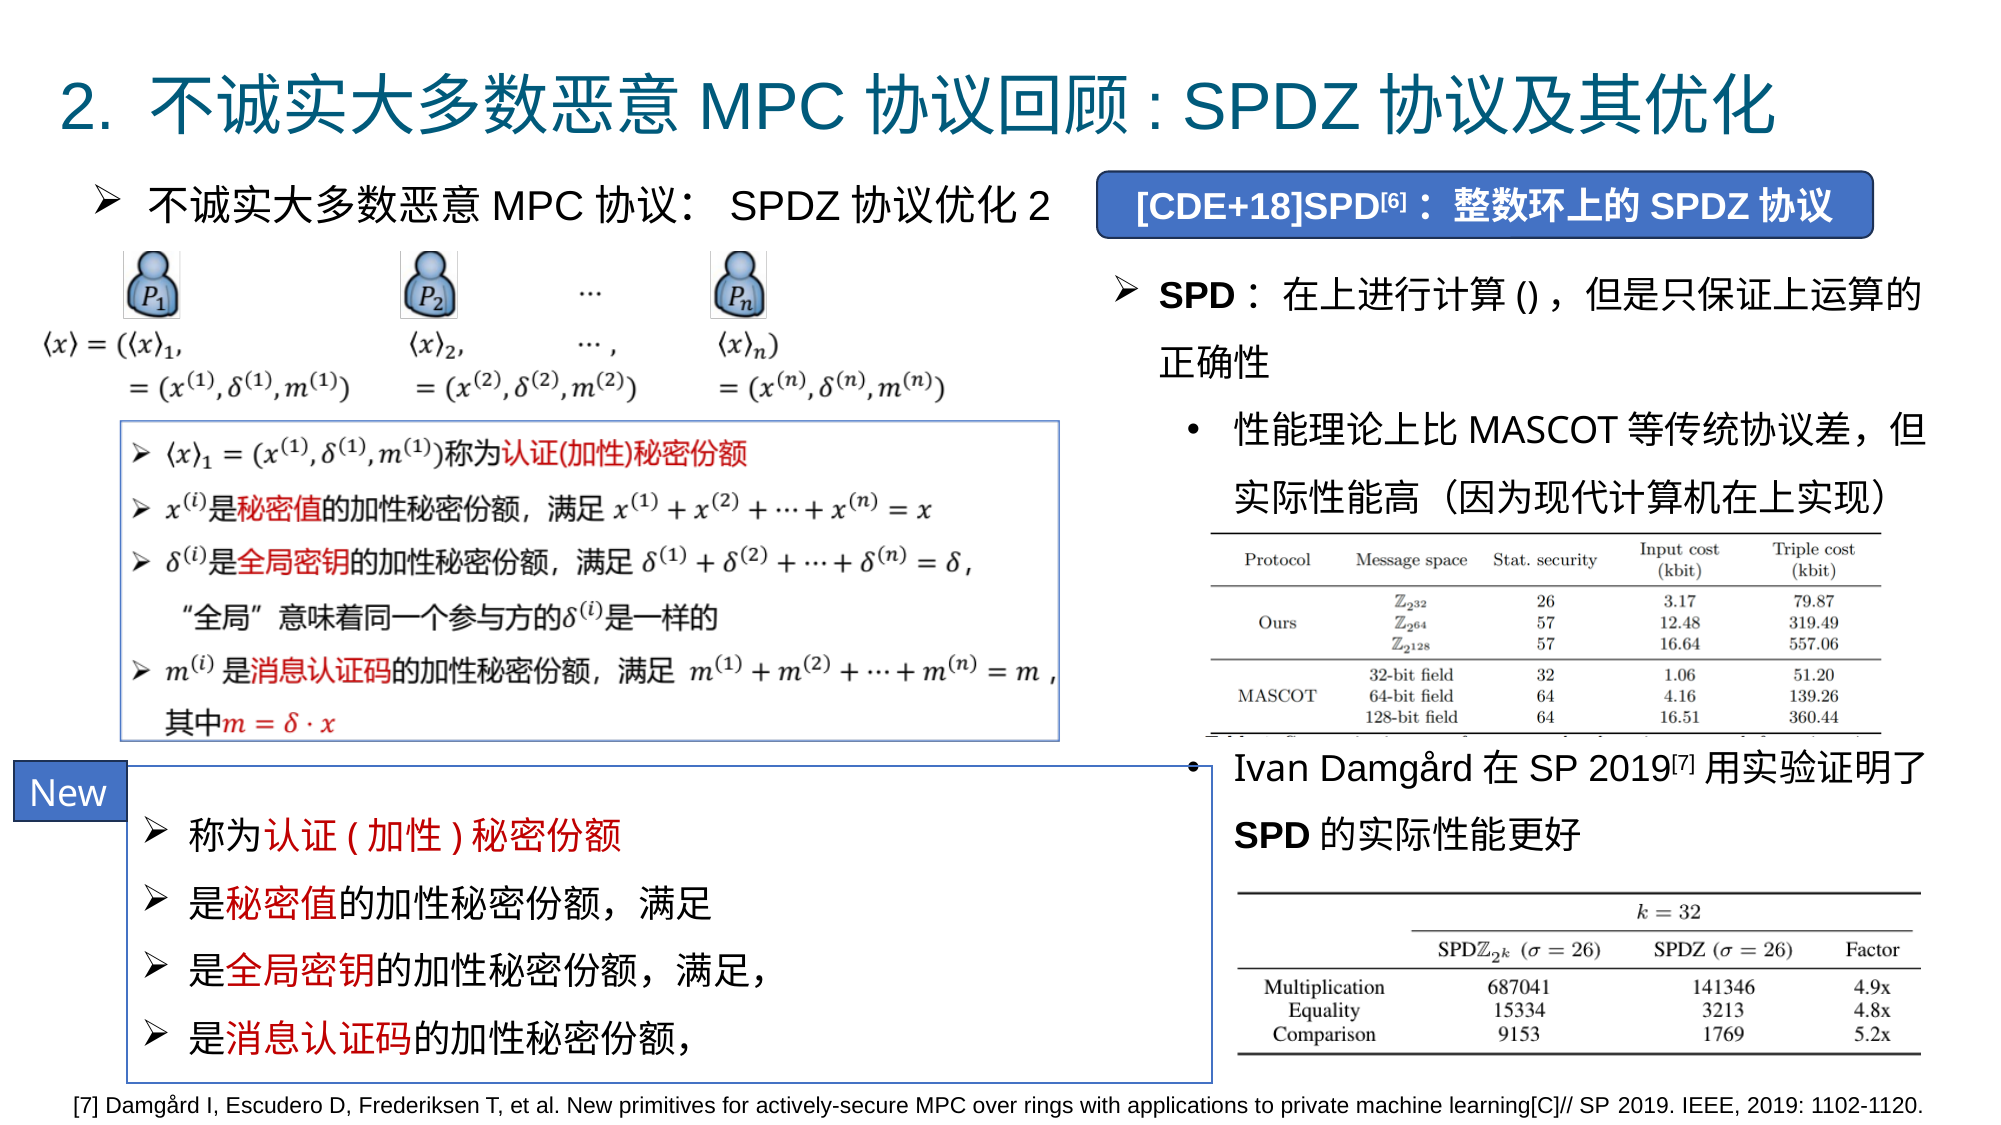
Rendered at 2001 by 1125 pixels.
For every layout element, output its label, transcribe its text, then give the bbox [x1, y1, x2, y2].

picture [1226, 881, 1921, 1065]
text_box New [13, 760, 128, 822]
text_box 不诚实大多数恶意MPC协议：SPDZ协议优化2 [76, 146, 1938, 237]
picture [1203, 529, 1883, 737]
picture [35, 250, 1092, 755]
text_box 2. 不诚实大多数恶意MPC协议回顾: SPDZ协议及其优化 [44, 55, 1793, 150]
text_box [7] Damgård I, Escudero D, Frederiksen T, et al. New primitives for actively-secure MPC over rings with applications to private machine learning[C]// SP 2019. IEEE, 2019: 1102-1120. [58, 1083, 1939, 1125]
